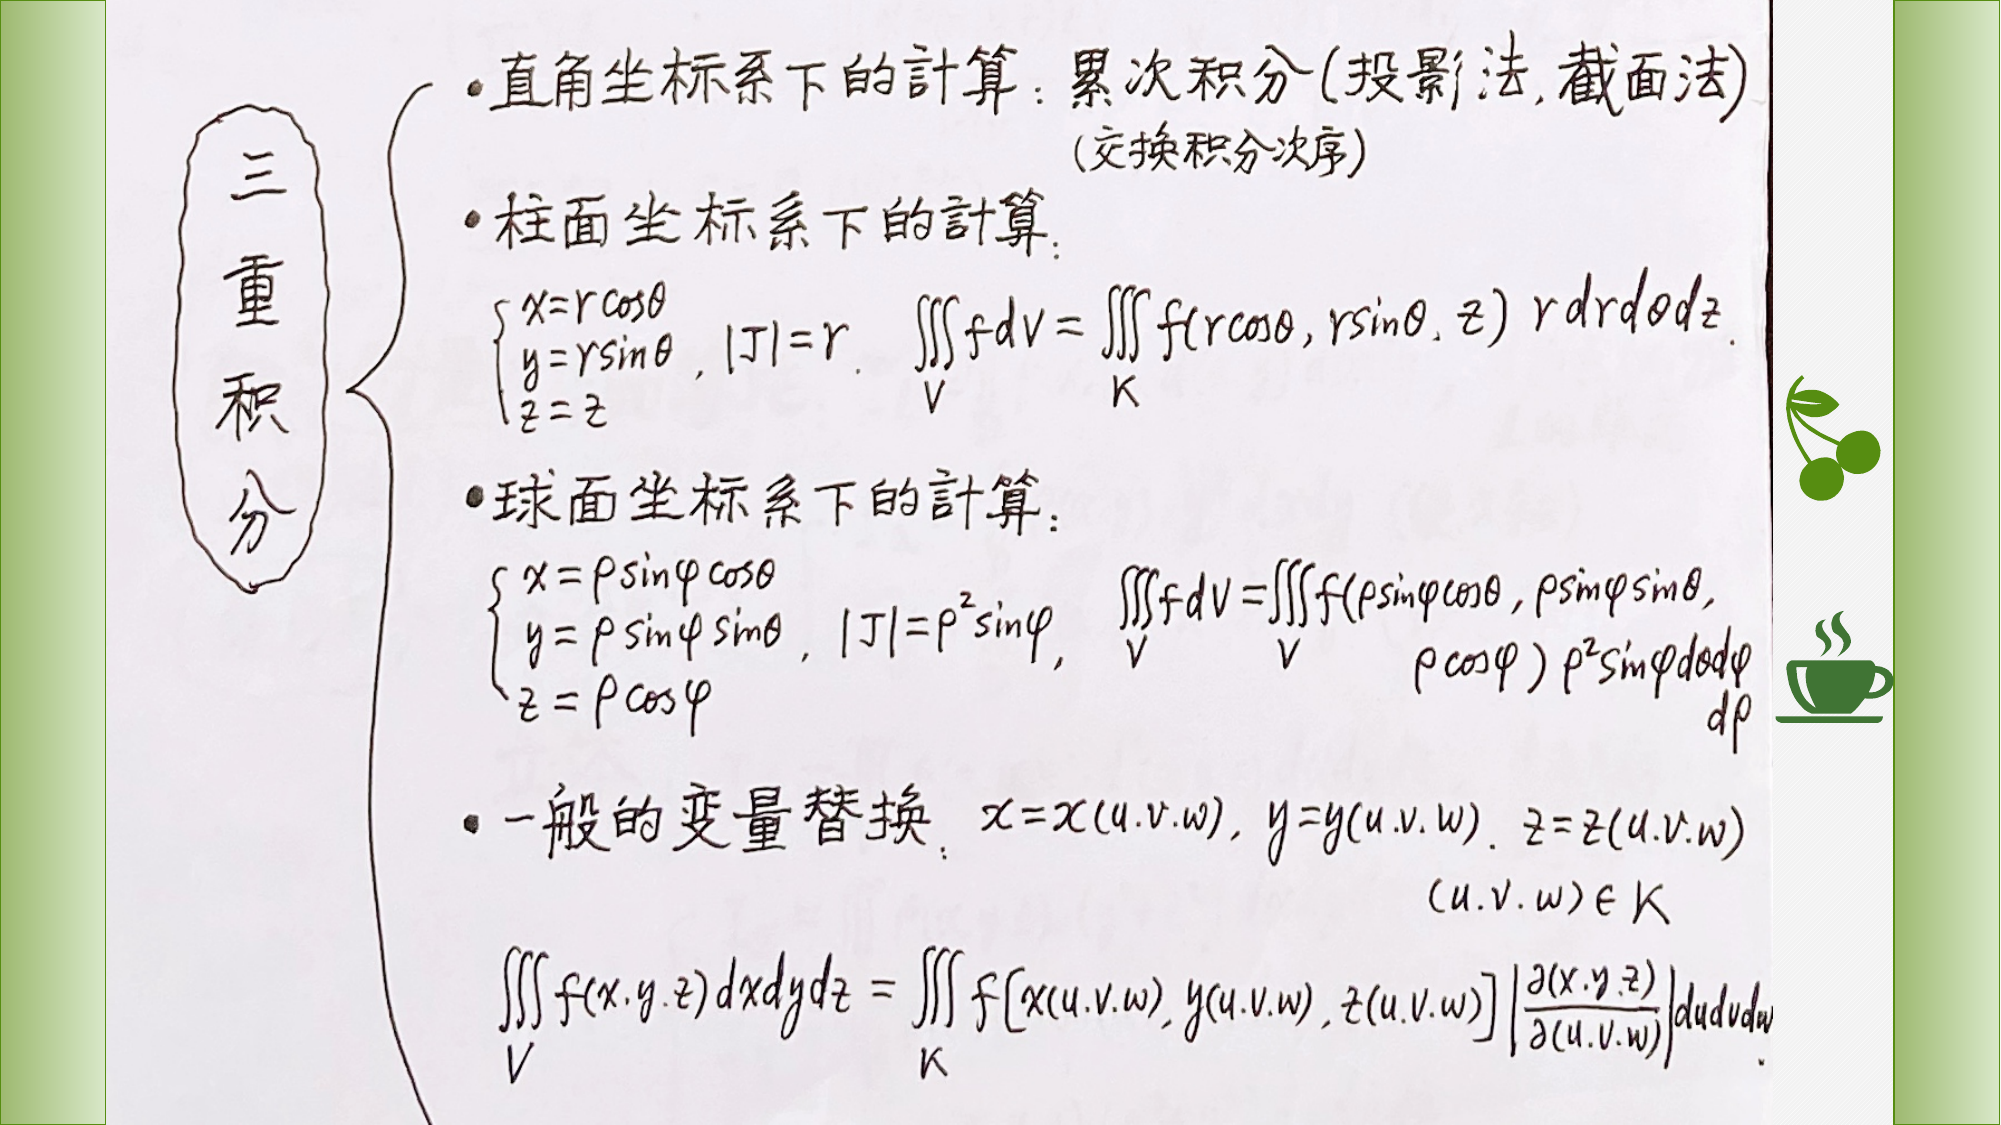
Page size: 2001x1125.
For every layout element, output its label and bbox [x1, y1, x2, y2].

text_box [1893, 0, 2000, 1125]
text_box [0, 0, 106, 1125]
text_box [1773, 377, 1894, 723]
picture [106, 0, 1773, 1125]
